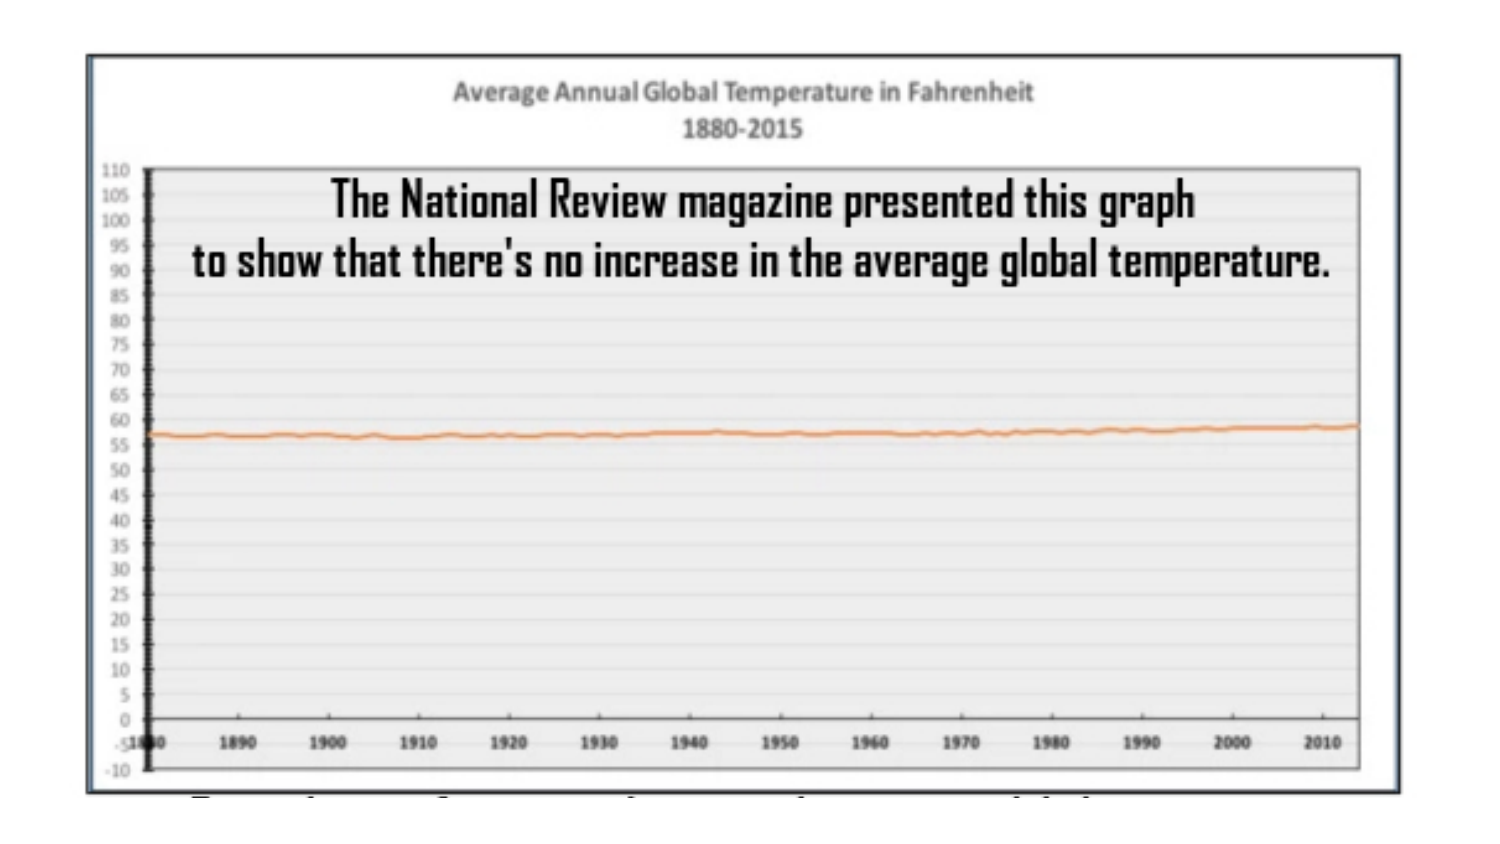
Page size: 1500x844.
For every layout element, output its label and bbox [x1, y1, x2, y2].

picture [69, 30, 1431, 798]
